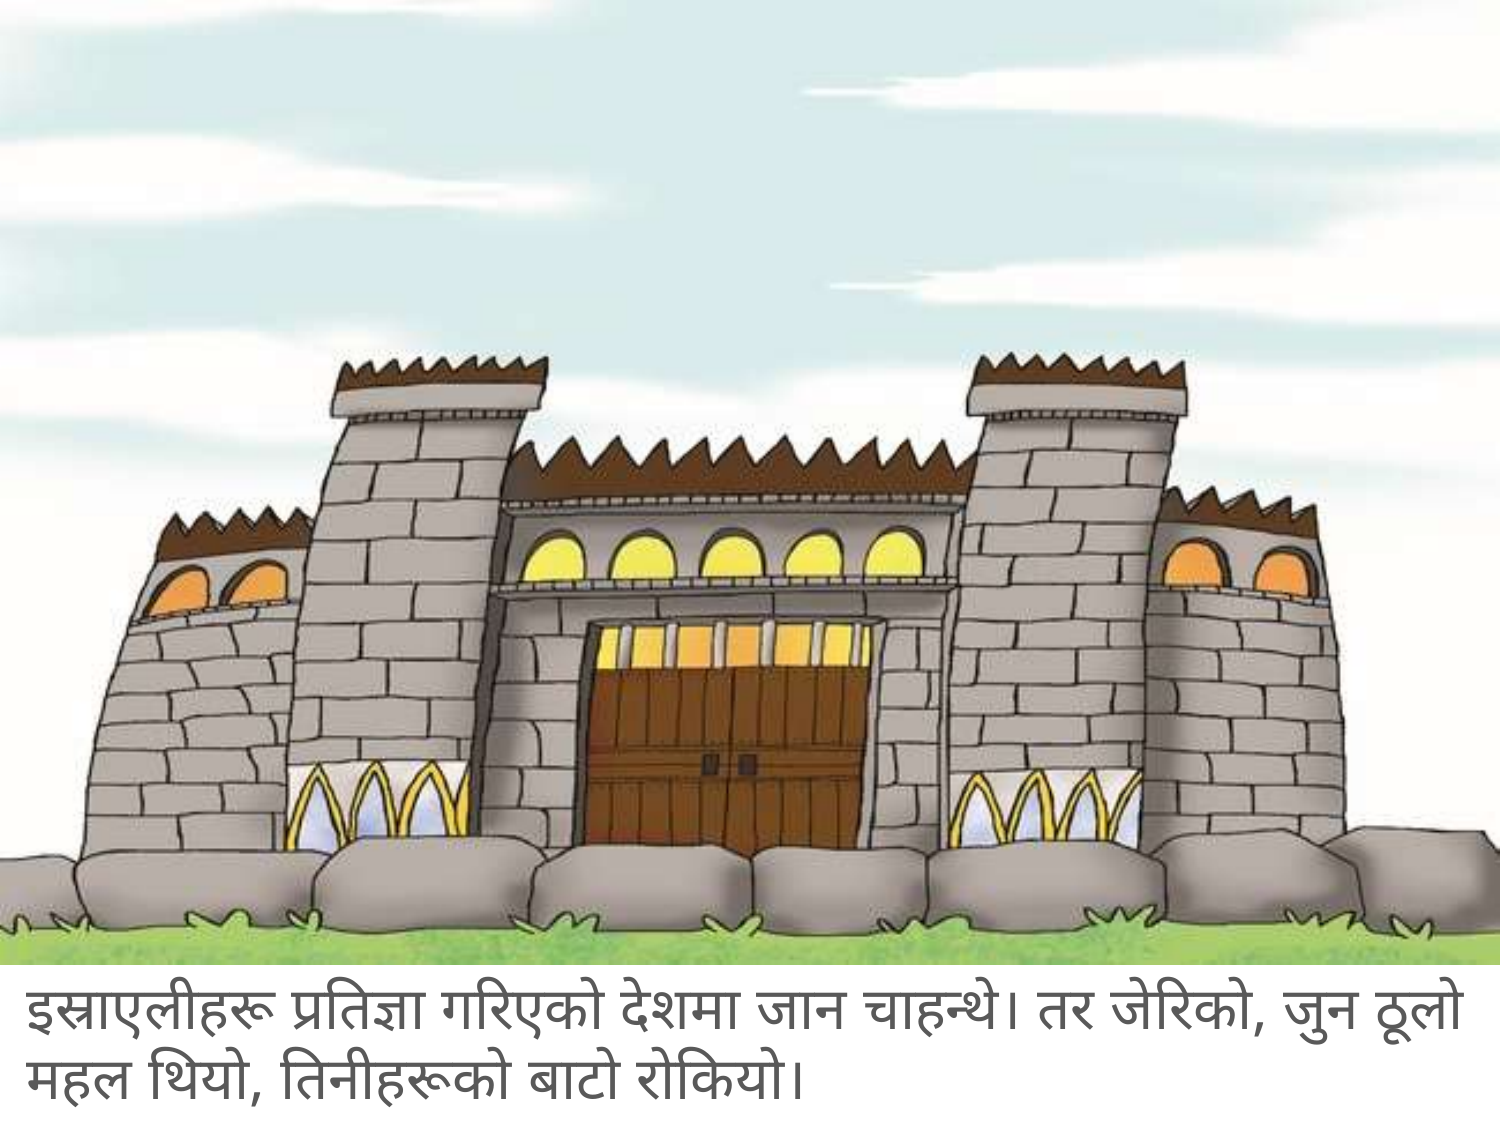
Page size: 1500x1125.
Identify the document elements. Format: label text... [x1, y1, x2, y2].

picture [0, 0, 1500, 965]
text_box इस्राएलीहरू प्रतिज्ञा गरिएको देशमा जान चाहन्थे। तर जेरिको, जुन ठूलो महल थियो, तिनीहरूको बाटो रोकियो। [11, 973, 1483, 1119]
